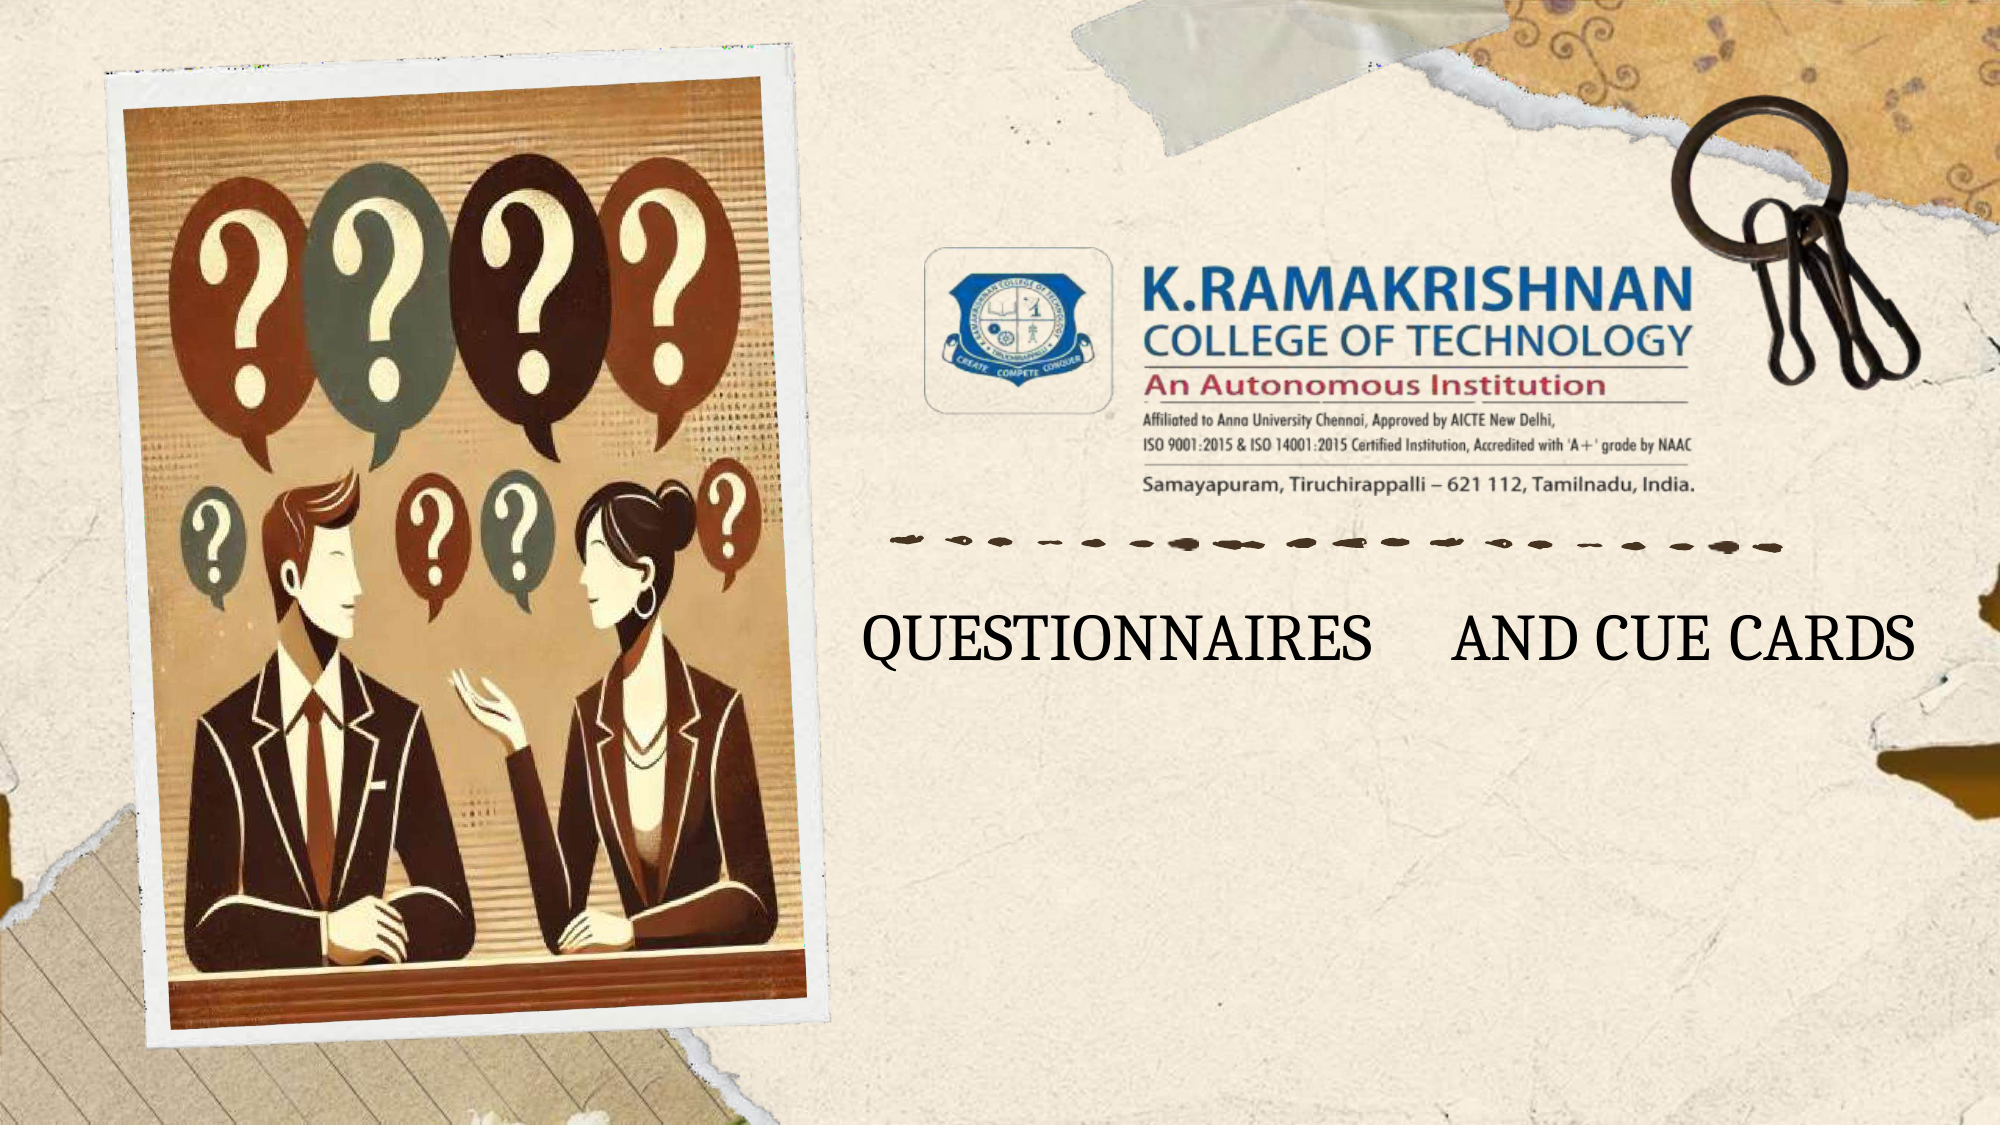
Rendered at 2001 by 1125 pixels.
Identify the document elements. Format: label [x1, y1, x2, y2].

text_box [0, 0, 2000, 1125]
text_box [96, 0, 1929, 1057]
